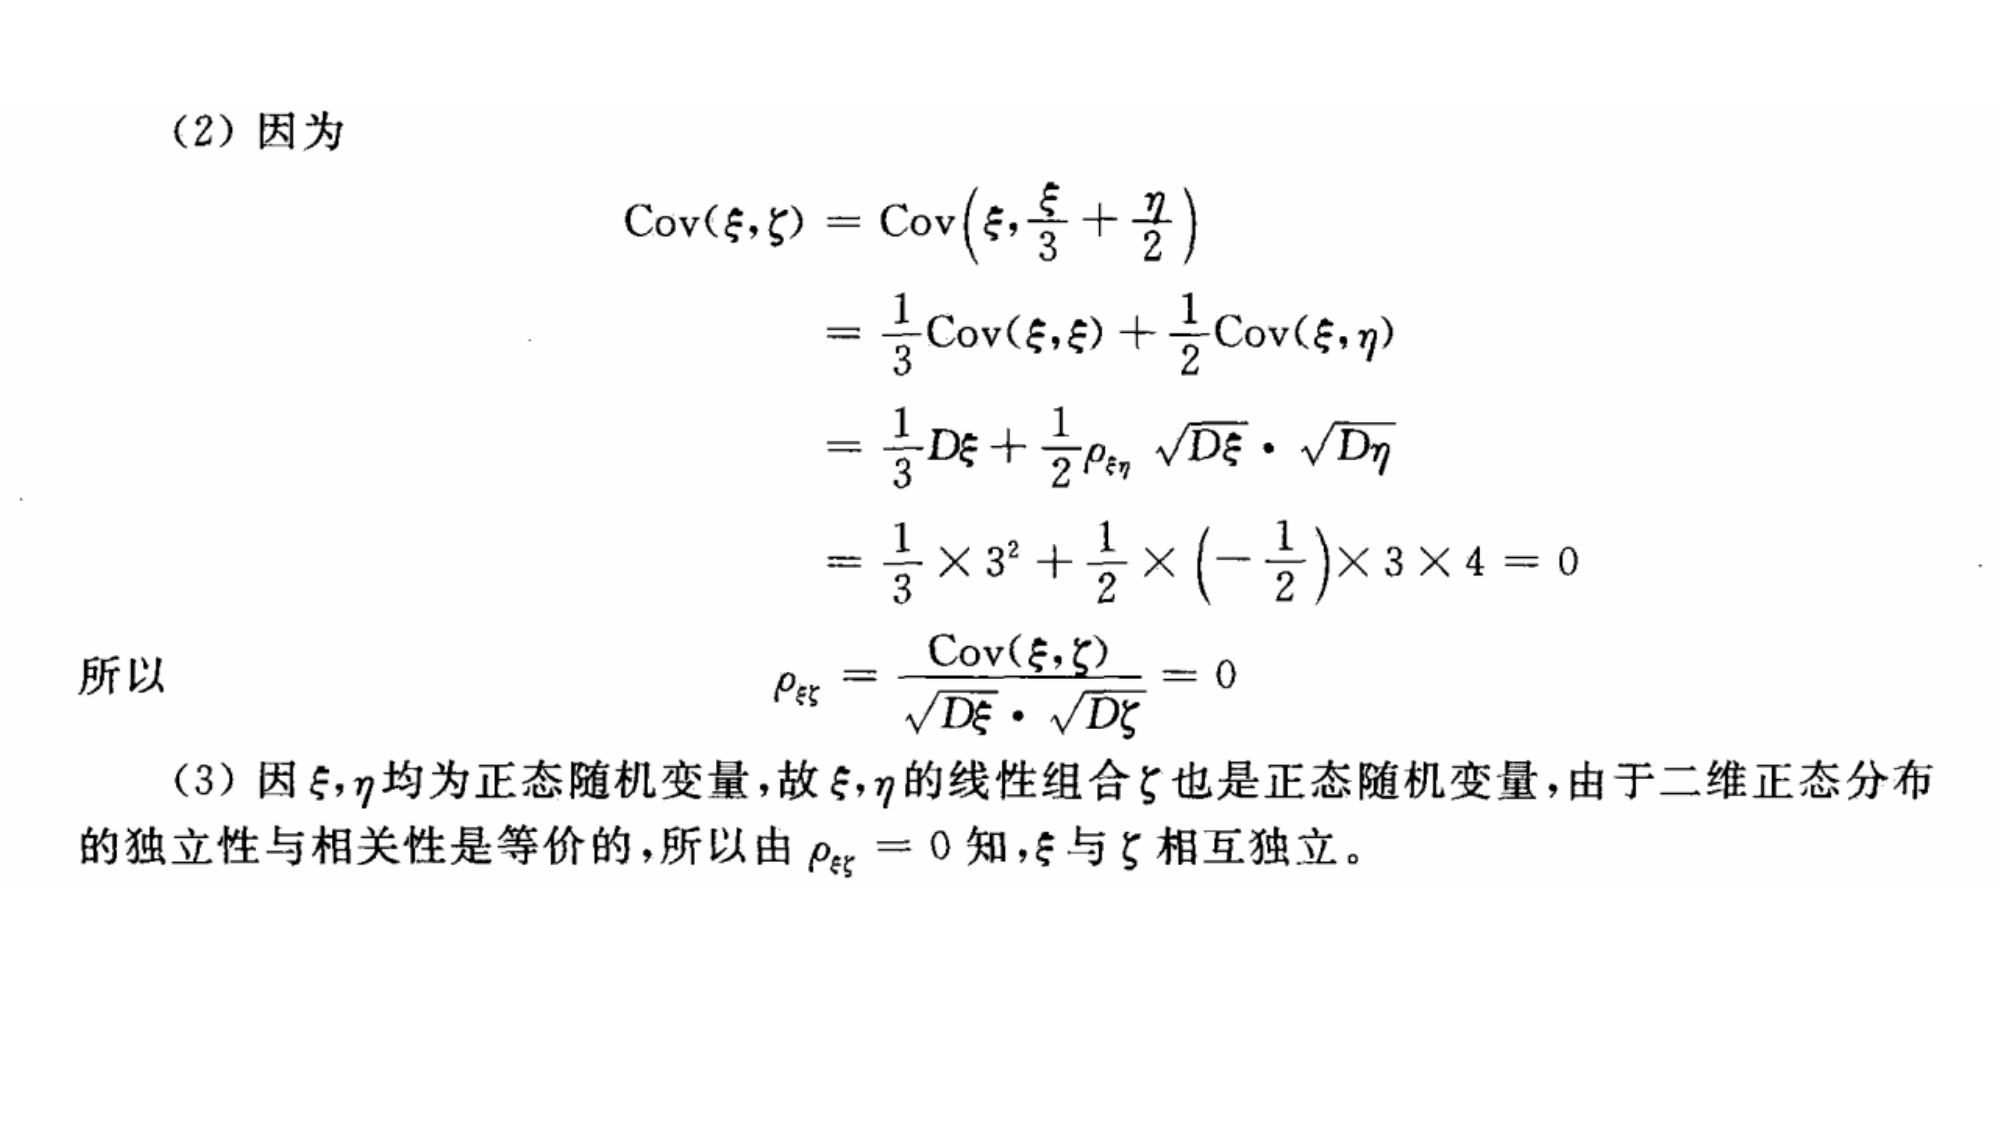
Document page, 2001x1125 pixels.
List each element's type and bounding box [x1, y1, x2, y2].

picture [0, 110, 2000, 890]
